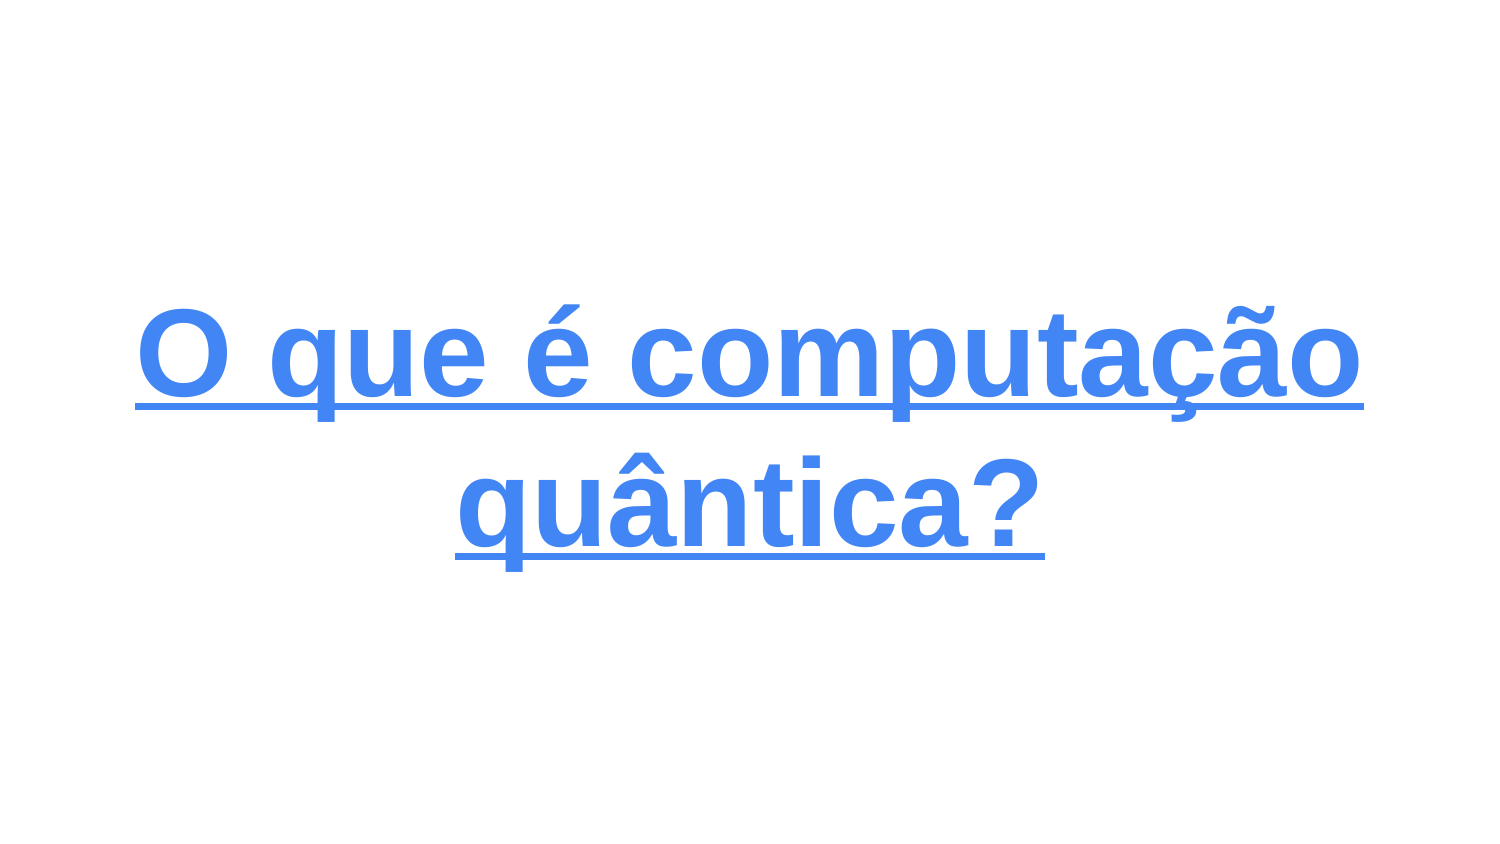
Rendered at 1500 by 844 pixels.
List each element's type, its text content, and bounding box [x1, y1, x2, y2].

title O que é computação quântica? [51, 253, 1449, 591]
